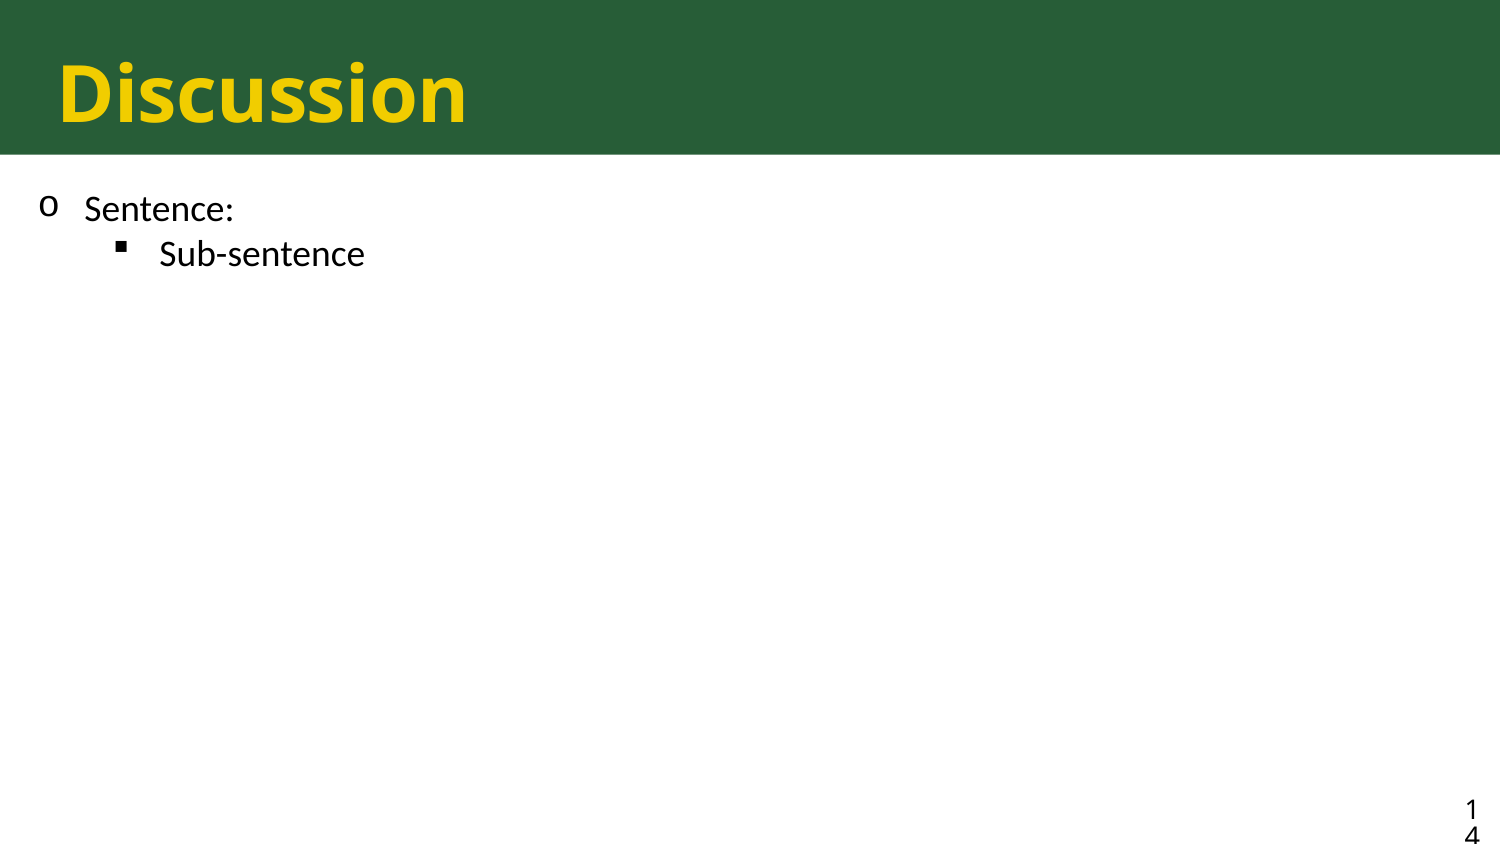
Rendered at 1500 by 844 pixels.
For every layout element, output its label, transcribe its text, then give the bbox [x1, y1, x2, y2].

title Discussion [54, 41, 863, 184]
slide_number 14 [1458, 792, 1486, 844]
list Sentence: Sub-sentence [37, 184, 1459, 276]
